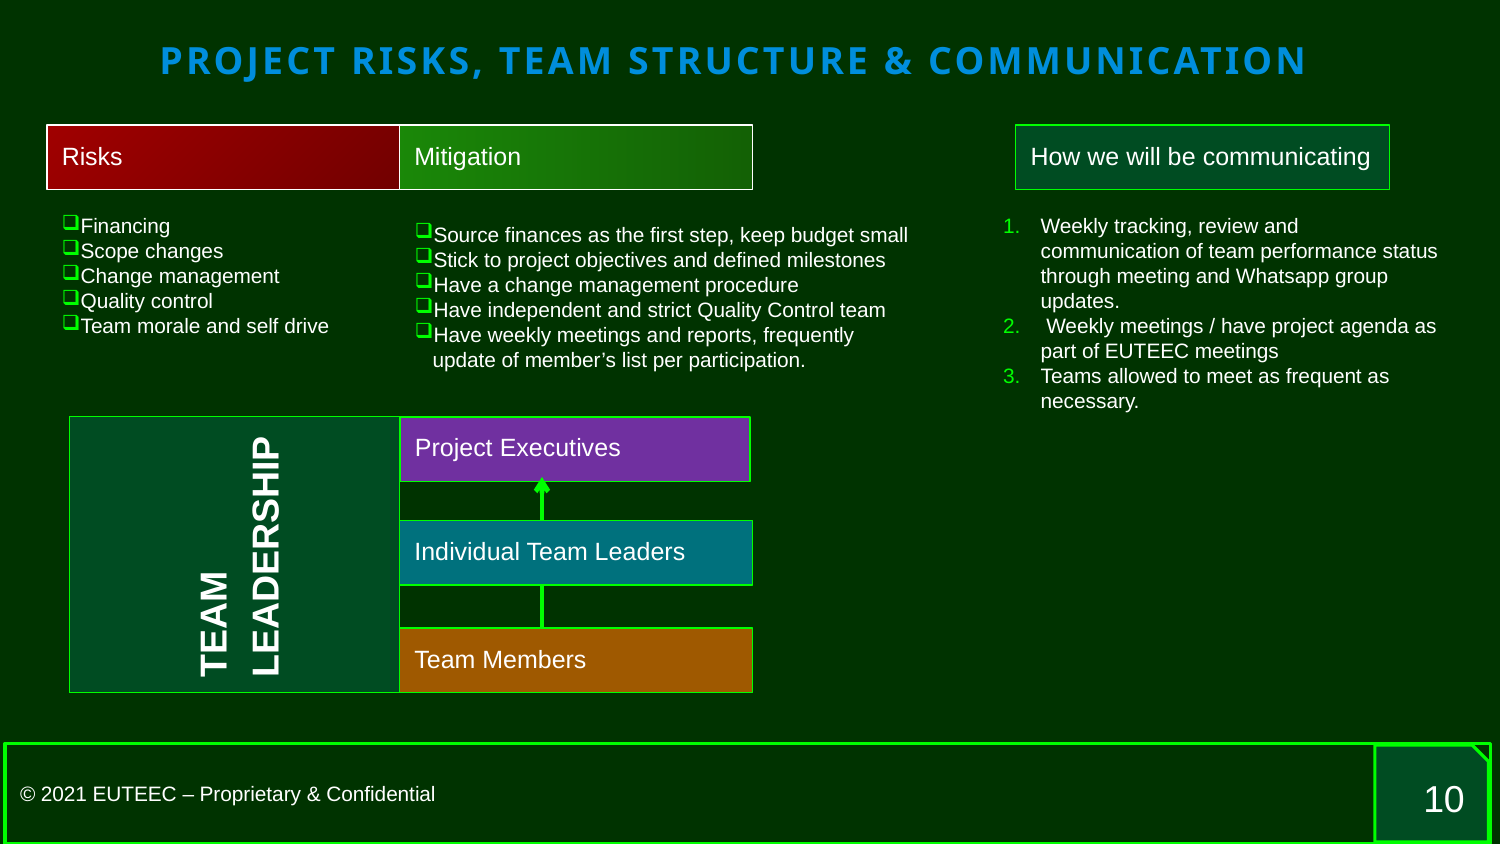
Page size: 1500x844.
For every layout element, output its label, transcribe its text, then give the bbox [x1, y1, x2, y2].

text_box How we will be communicating [1015, 125, 1390, 190]
text_box [1374, 745, 1489, 842]
text_box Team Members [399, 628, 537, 693]
text_box © 2021 EUTEEC – Proprietary & Confidential [4, 743, 1491, 844]
text_box PROJECT RISKS, TEAM STRUCTURE & COMMUNICATION [147, 31, 1319, 88]
text_box Project Executives [400, 416, 750, 482]
slide_number 10 [1389, 764, 1480, 830]
text_box Financing Scope changes Change management Quality control Team morale and self drive [46, 197, 381, 423]
text_box Weekly tracking, review and communication of team performance status through meeting and Whatsapp group updates. Weekly meetings / have project agenda as part of EUTEEC meetings Teams allowed to meet as frequent as necessary. [988, 197, 1453, 422]
text_box Risks [46, 125, 399, 190]
text_box Individual Team Leaders [399, 520, 537, 585]
text_box Team Members [546, 628, 753, 693]
text_box TEAM LEADERSHIP [69, 416, 400, 693]
text_box Source finances as the first step, keep budget small Stick to project objectives and defined milestones Have a change management procedure Have independent and strict Quality Control team Have weekly meetings and reports, frequently update of member’s list per participation. [399, 206, 924, 431]
text_box Individual Team Leaders [546, 520, 753, 585]
text_box Mitigation [399, 125, 753, 190]
